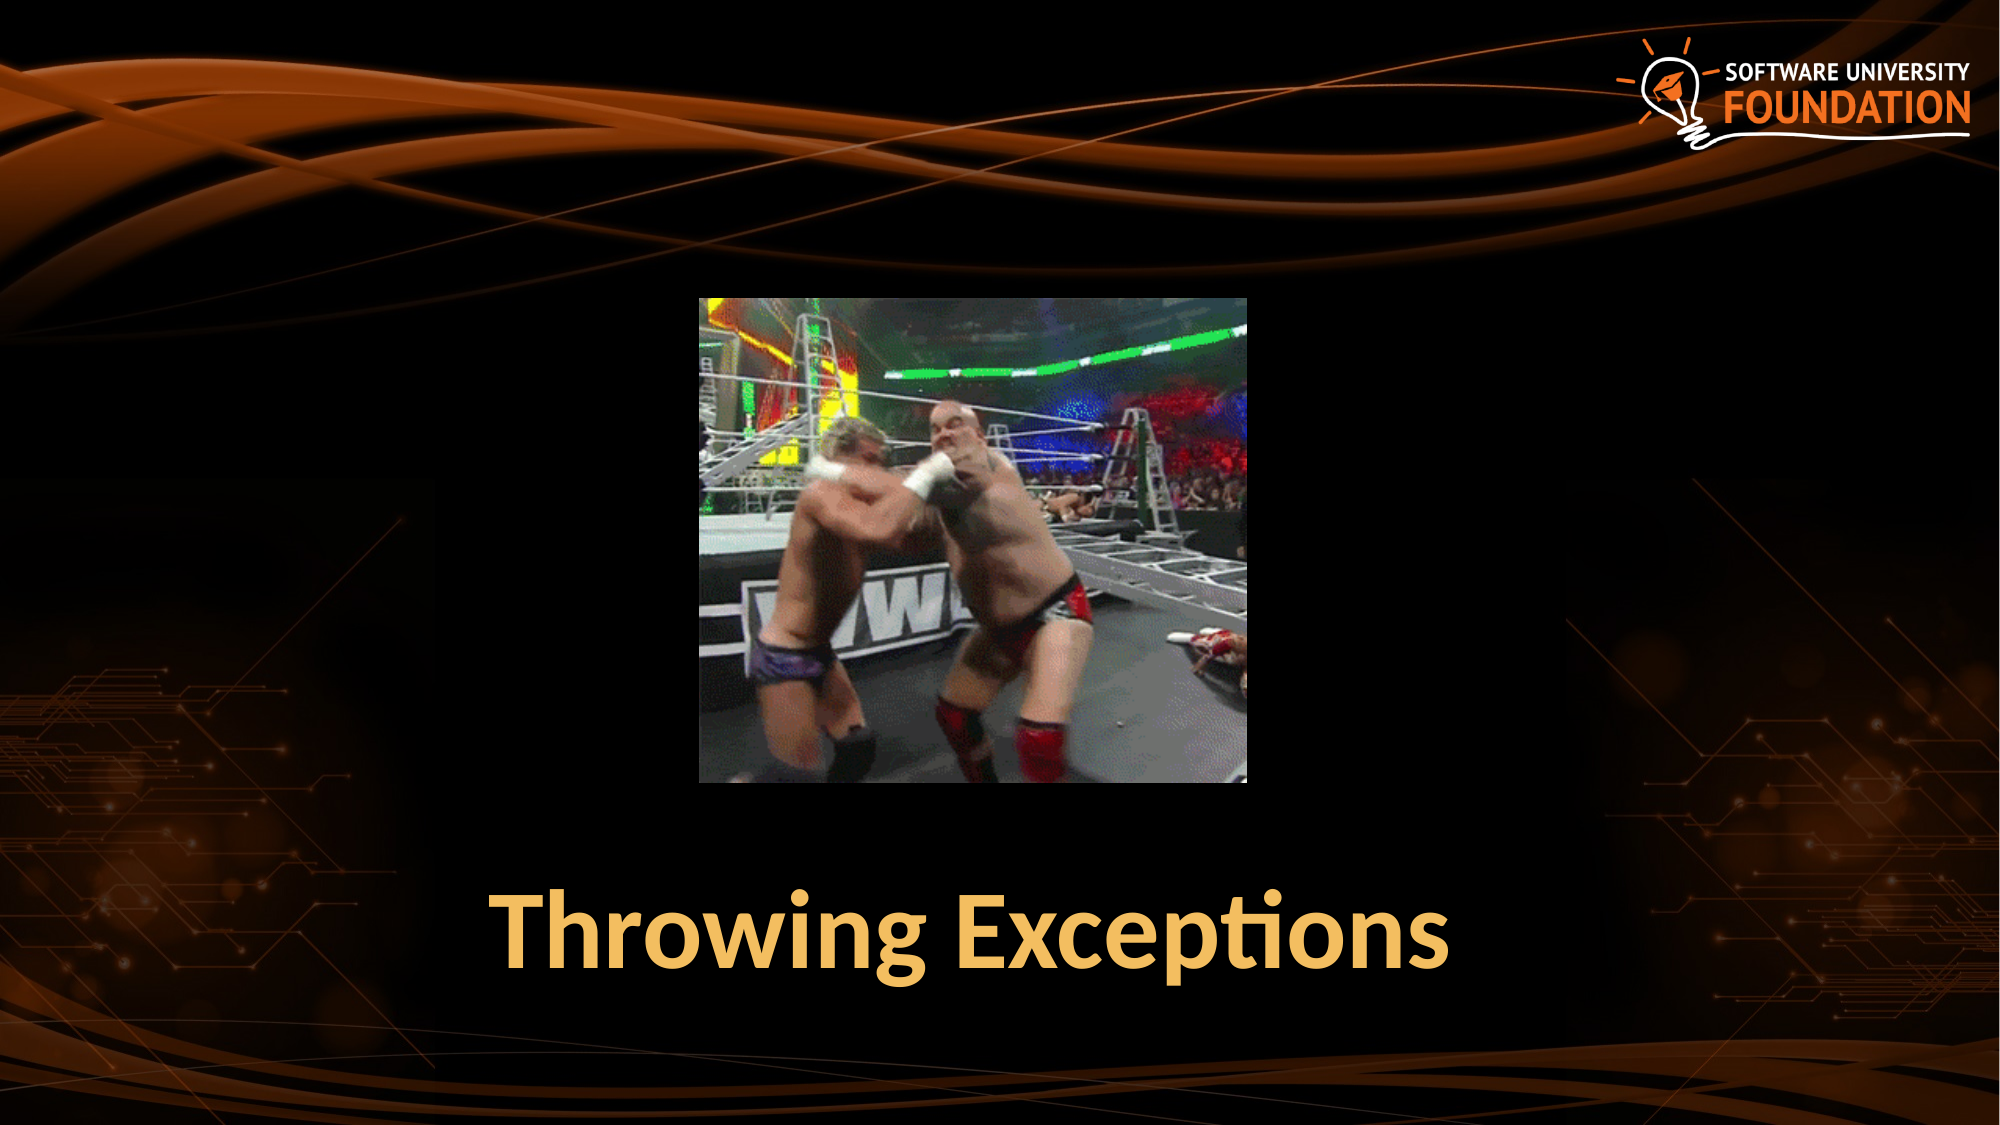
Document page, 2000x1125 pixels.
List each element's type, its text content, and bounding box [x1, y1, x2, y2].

picture [0, 0, 2000, 1125]
title Throwing Exceptions [237, 862, 1704, 998]
